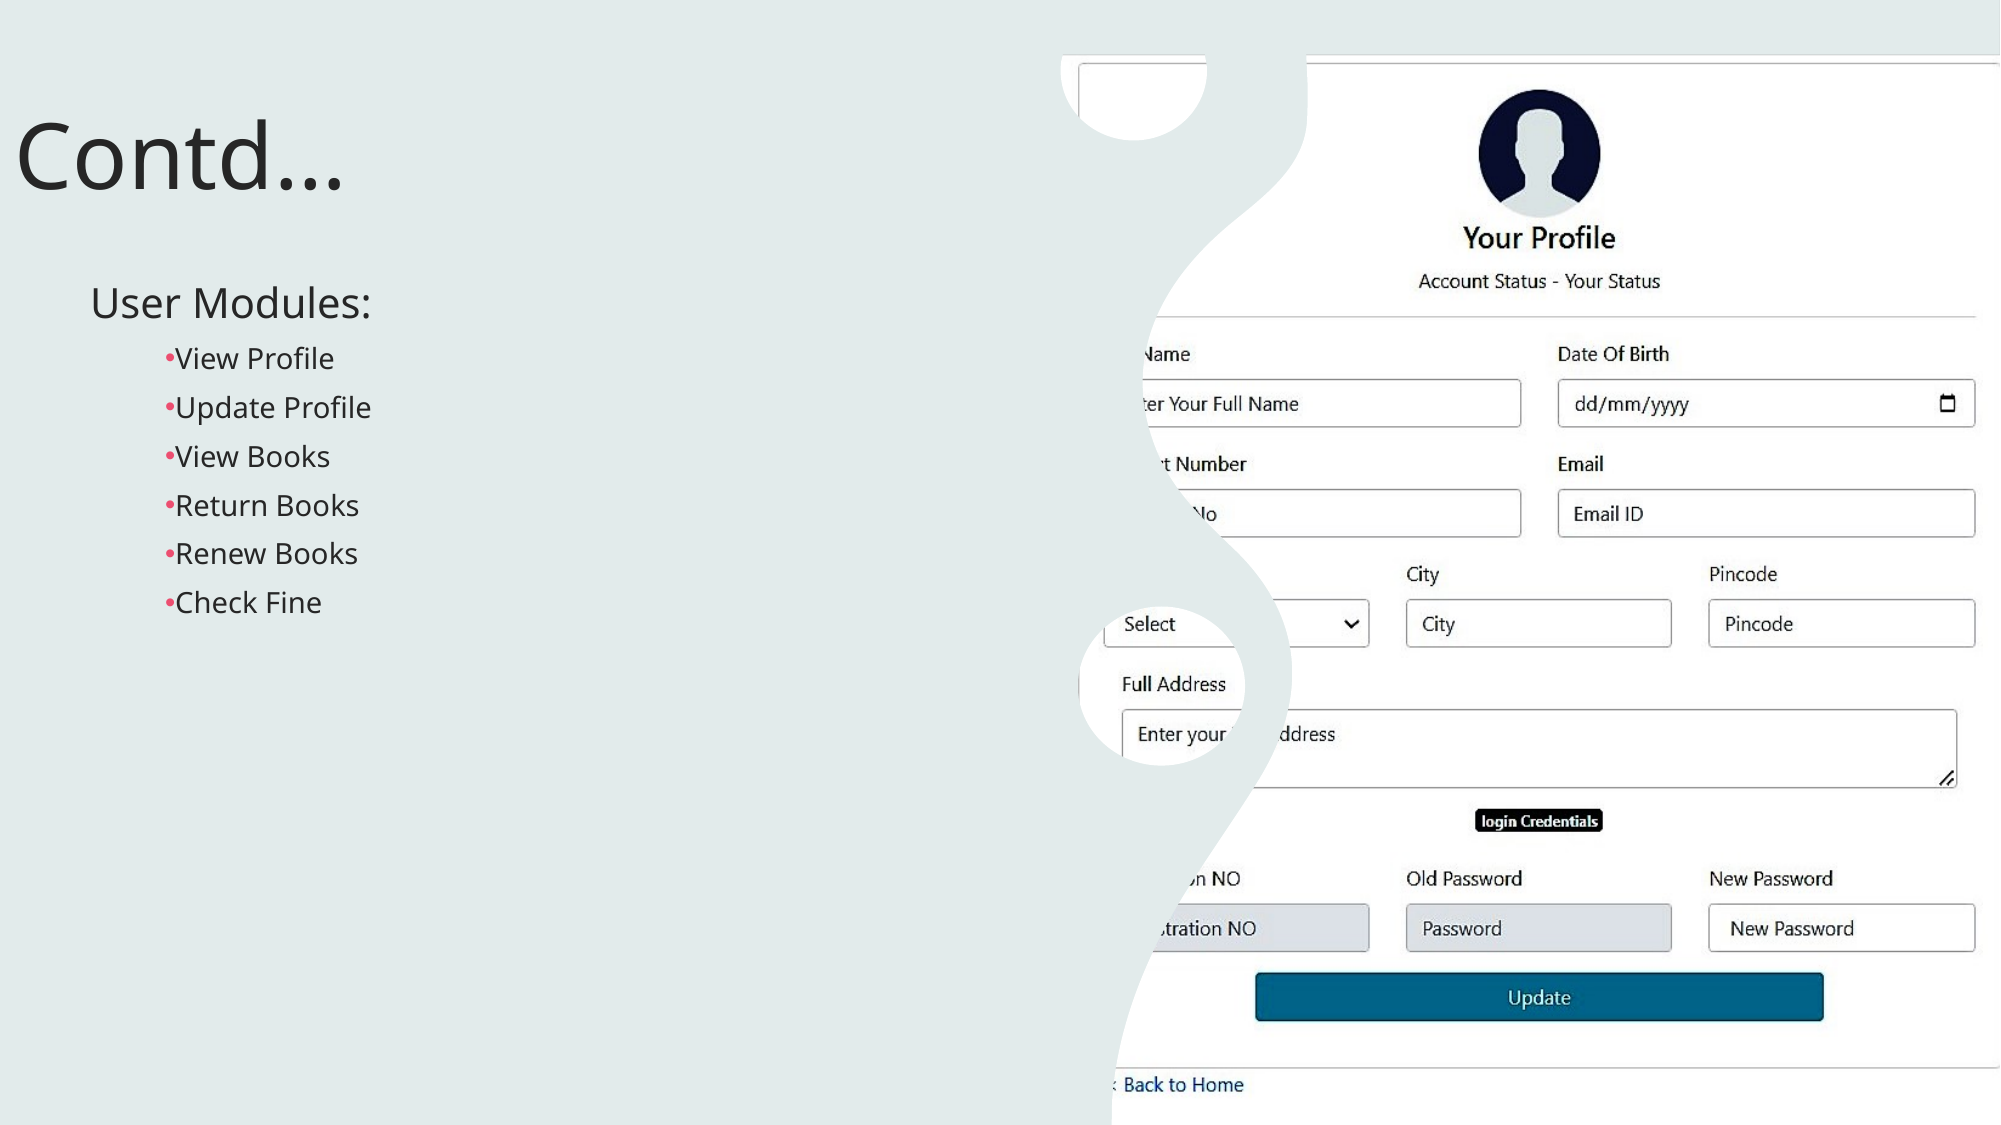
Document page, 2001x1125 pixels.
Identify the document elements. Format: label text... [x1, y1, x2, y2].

text_box User Modules: View Profile Update Profile View Books Return Books Renew Books Check Fine [74, 256, 1060, 998]
text_box [0, 0, 2000, 1125]
picture [1060, 54, 2000, 1125]
title Contd… [0, 38, 780, 216]
